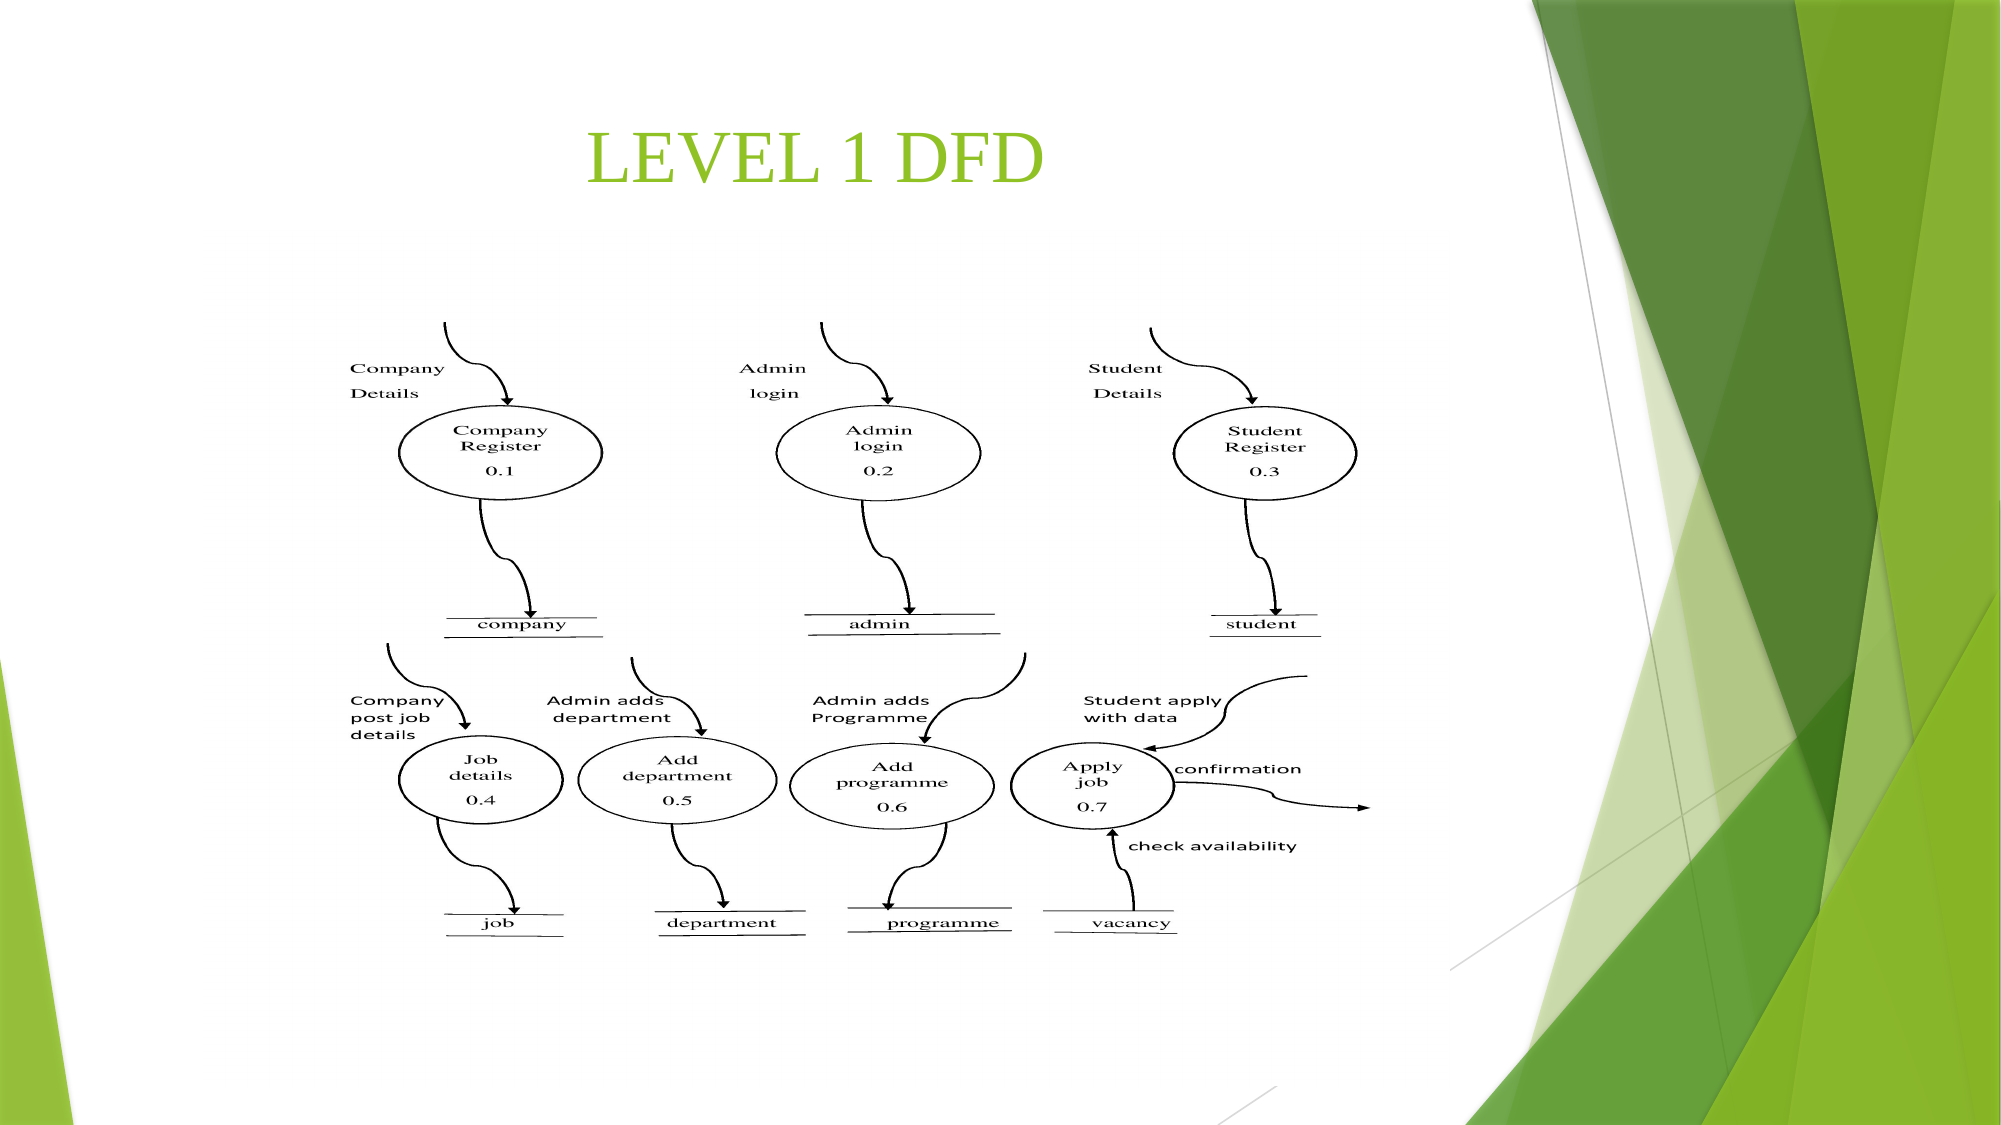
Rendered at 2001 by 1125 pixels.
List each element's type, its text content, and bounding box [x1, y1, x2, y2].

title LEVEL 1 DFD [111, 99, 1522, 317]
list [203, 230, 1450, 1086]
